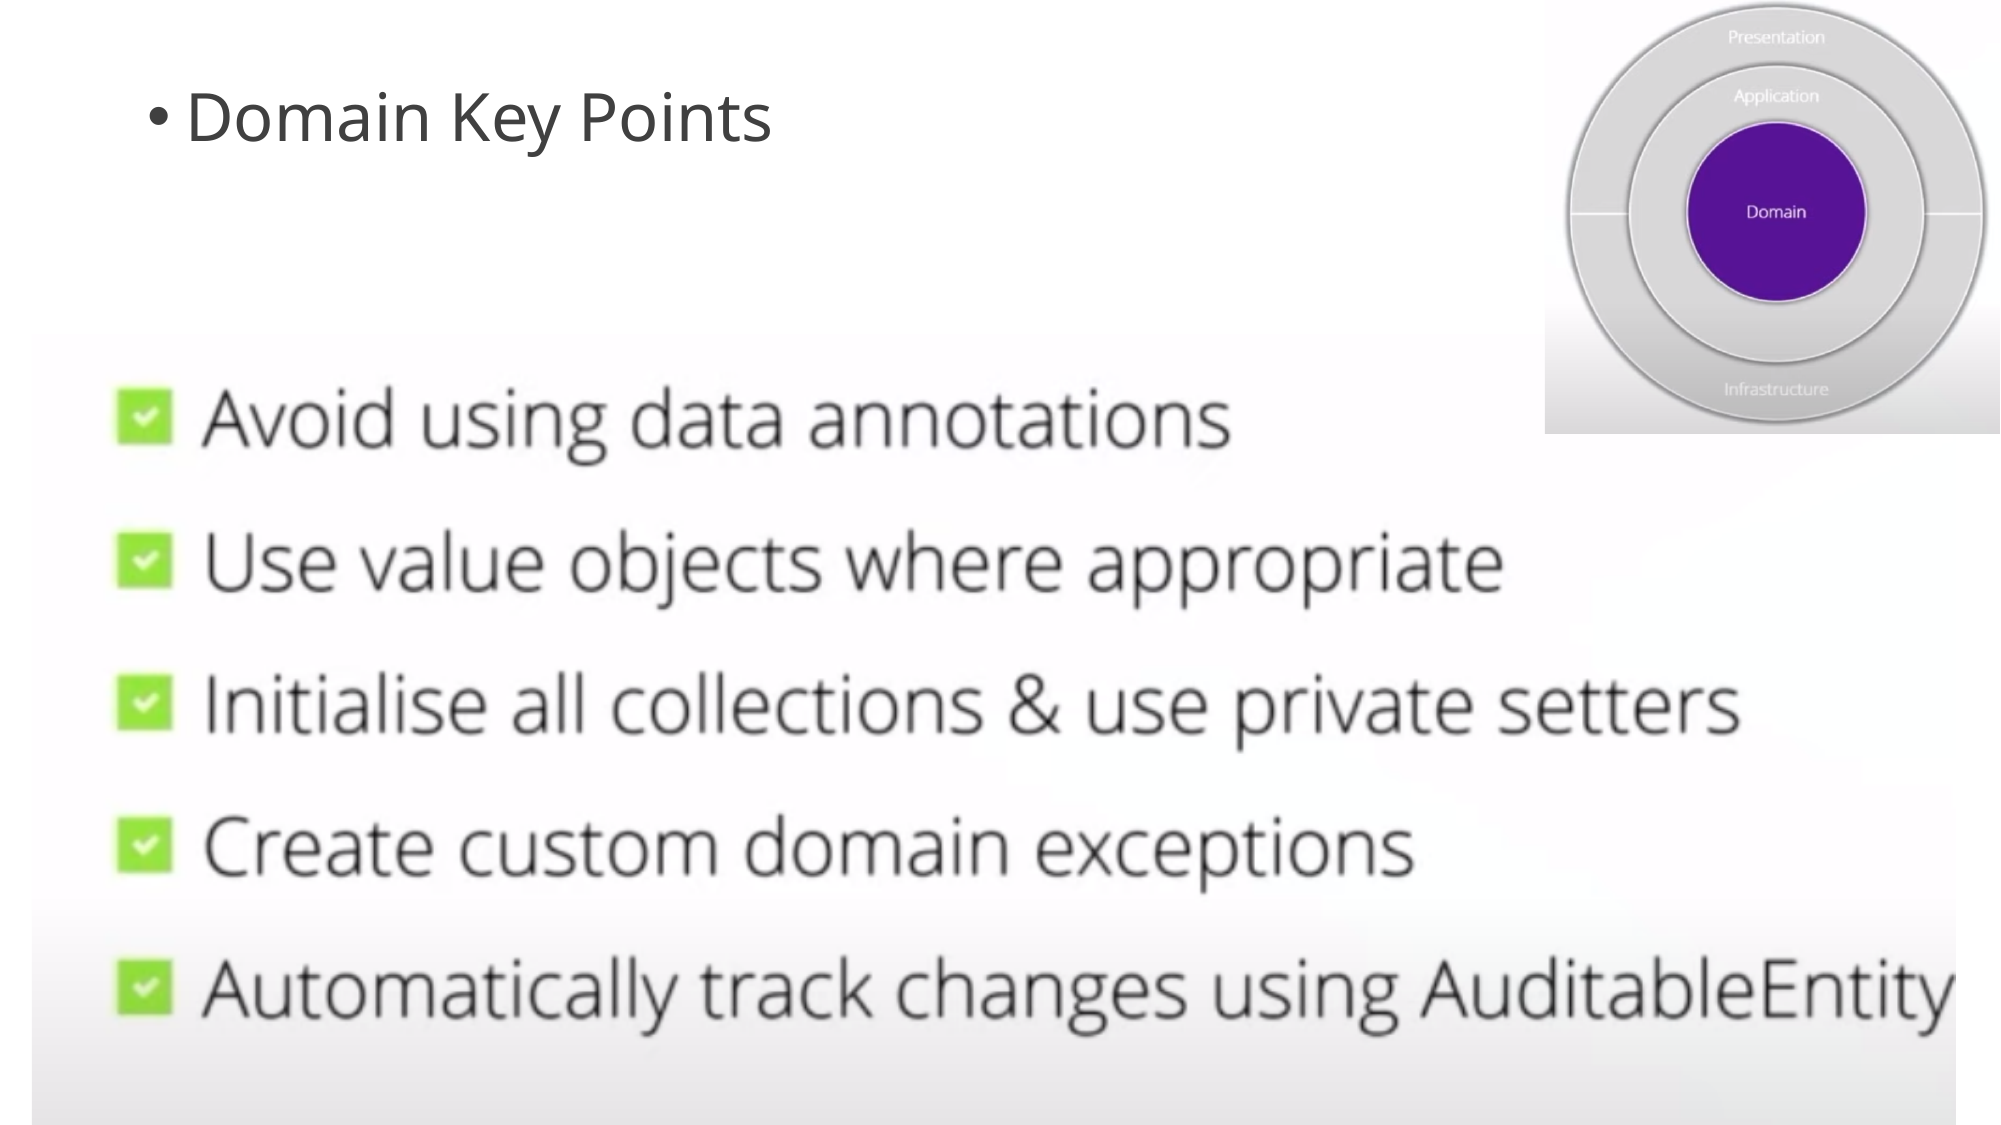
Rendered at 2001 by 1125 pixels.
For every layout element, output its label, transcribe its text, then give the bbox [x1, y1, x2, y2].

list Domain Key Points [123, 68, 1544, 154]
picture [31, 0, 2000, 1125]
